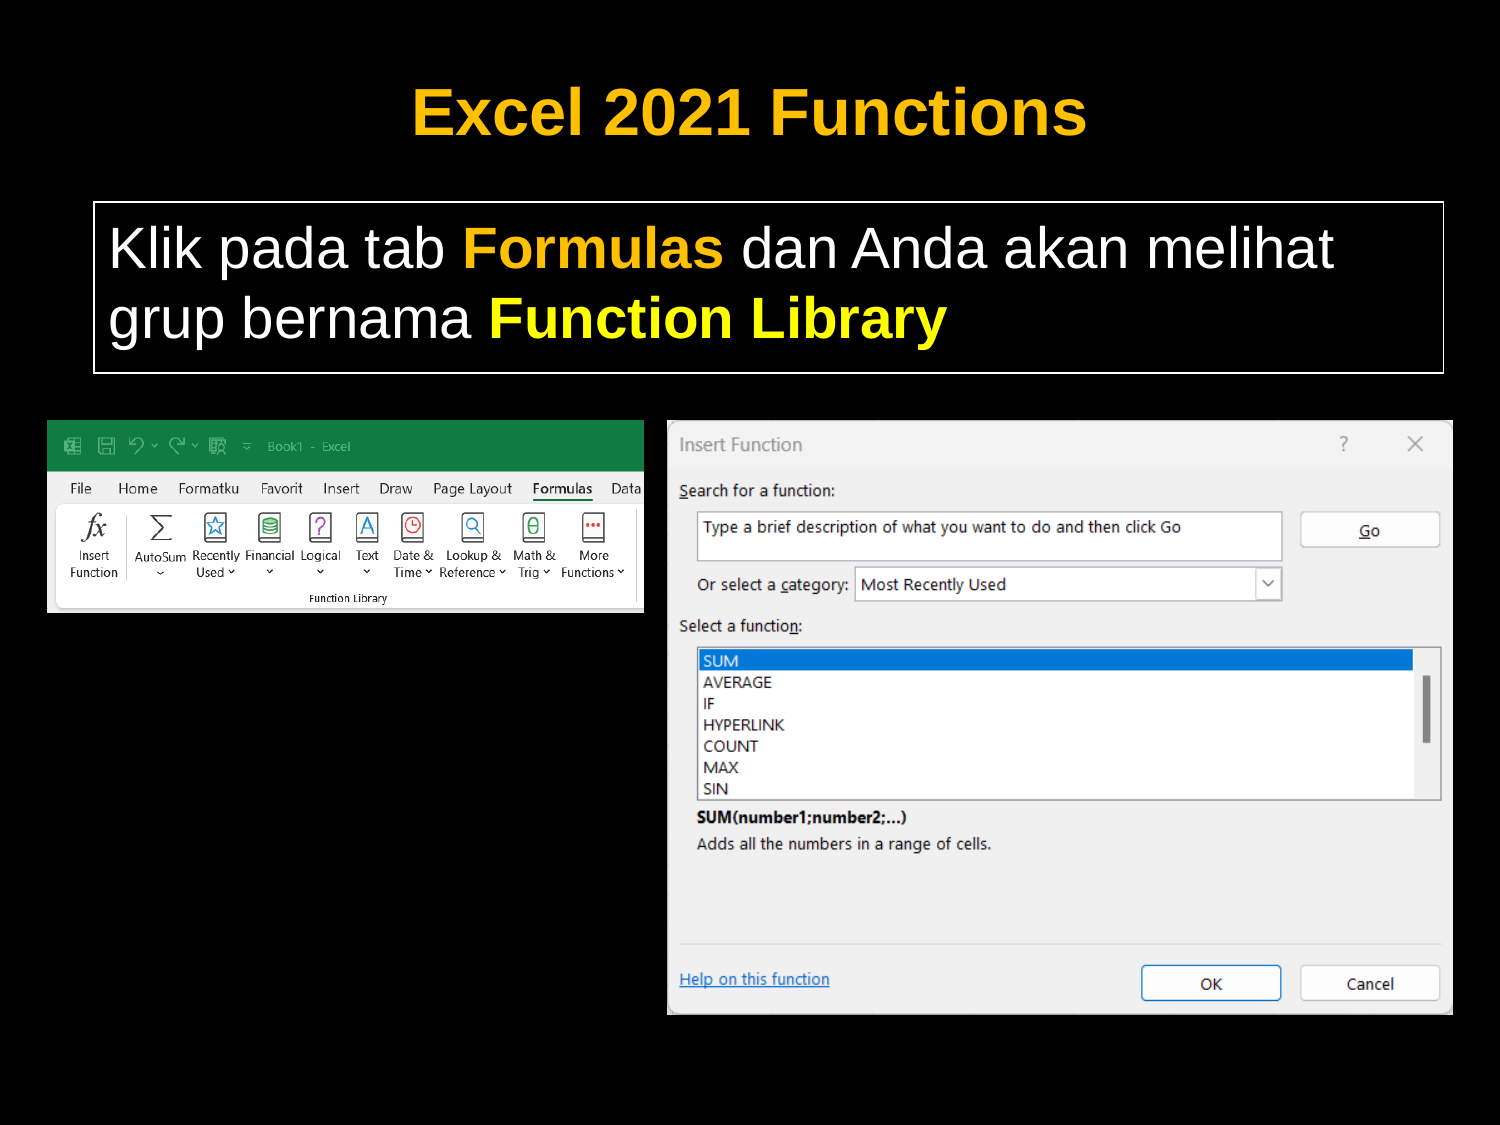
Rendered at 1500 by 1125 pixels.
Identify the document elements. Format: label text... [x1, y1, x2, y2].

picture [46, 420, 644, 613]
list Klik pada tab Formulas dan Anda akan melihat grup bernama Function Library [93, 201, 1444, 374]
picture [667, 420, 1454, 1015]
title Excel 2021 Functions [0, 62, 1500, 156]
